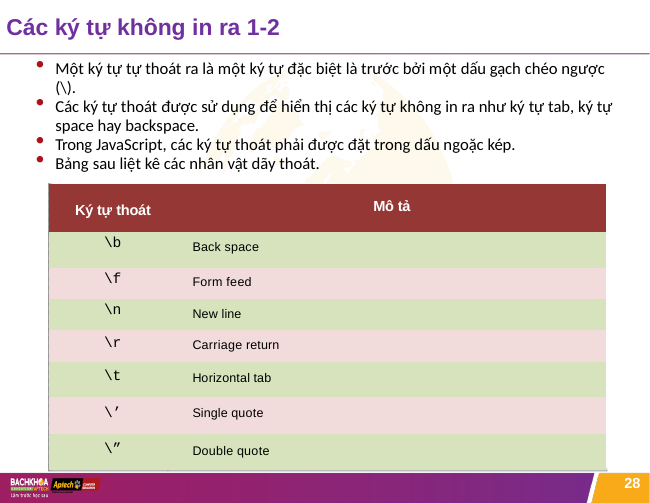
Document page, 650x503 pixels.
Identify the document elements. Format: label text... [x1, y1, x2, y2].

table_cell Back space [161, 232, 606, 268]
table_cell \n [49, 299, 161, 330]
text_box [369, 0, 650, 61]
table_cell \” [49, 434, 161, 470]
table_cell Double quote [161, 434, 606, 470]
table_cell Horizontal tab [161, 362, 606, 397]
table_cell Carriage return [161, 330, 606, 362]
text_box [0, 0, 5, 61]
table_cell \b [49, 232, 161, 268]
table_header Mô tả [161, 184, 606, 232]
picture [0, 61, 650, 503]
table_cell Form feed [161, 268, 606, 299]
text_box Một ký tự tự thoát ra là một ký tự đặc biệt là trước bởi một dấu gạch chéo ngược (\). Các ký tự thoát được sử dụng để hiển thị các ký tự không in ra như ký tự tab, ký tự space hay backspace. Trong JavaScript, các ký tự thoát phải được đặt trong dấu ngoặc kép. Bảng sau liệt kê các nhân vật dãy thoát. [34, 55, 621, 173]
table_header Ký tự thoát [49, 184, 161, 232]
slide_number 28 [617, 340, 646, 503]
table_cell Single quote [161, 397, 606, 434]
table_cell New line [161, 299, 606, 330]
table_cell \t [49, 362, 161, 397]
table_cell \f [49, 268, 161, 299]
table_cell \’ [49, 397, 161, 434]
title Các ký tự không in ra 1-2 [5, 0, 369, 68]
text_box [48, 183, 609, 472]
table_cell \r [49, 330, 161, 362]
